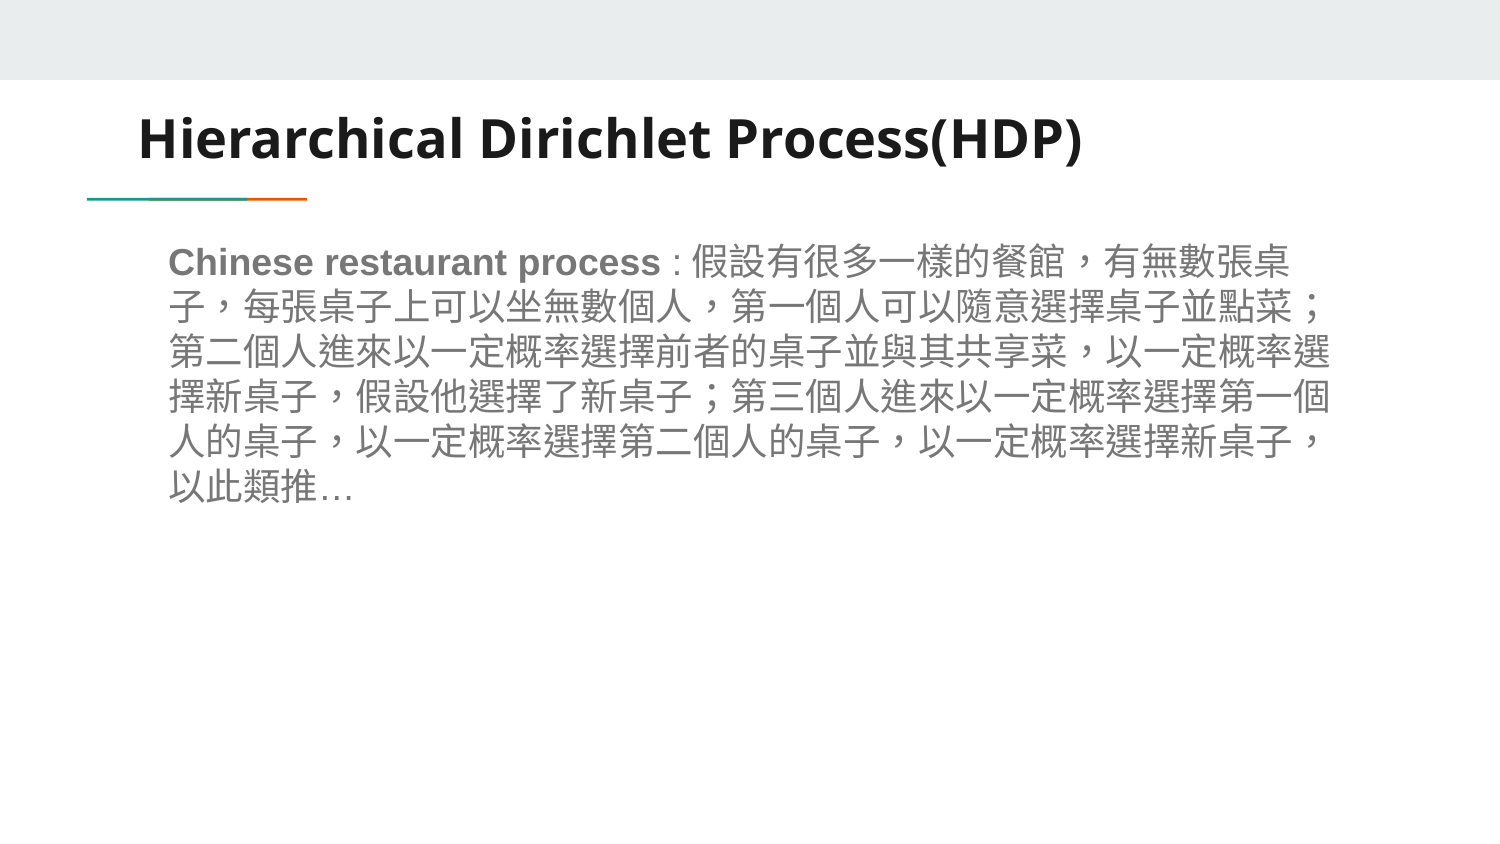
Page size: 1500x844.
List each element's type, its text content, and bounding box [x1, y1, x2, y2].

title Hierarchical Dirichlet Process(HDP) [122, 88, 1500, 183]
text_box Chinese restaurant process :假設有很多一樣的餐館，有無數張桌子，每張桌子上可以坐無數個人，第一個人可以隨意選擇桌子並點菜；第二個人進來以一定概率選擇前者的桌子並與其共享菜，以一定概率選擇新桌子，假設他選擇了新桌子；第三個人進來以一定概率選擇第一個人的桌子，以一定概率選擇第二個人的桌子，以一定概率選擇新桌子，以此類推… [153, 222, 1347, 715]
